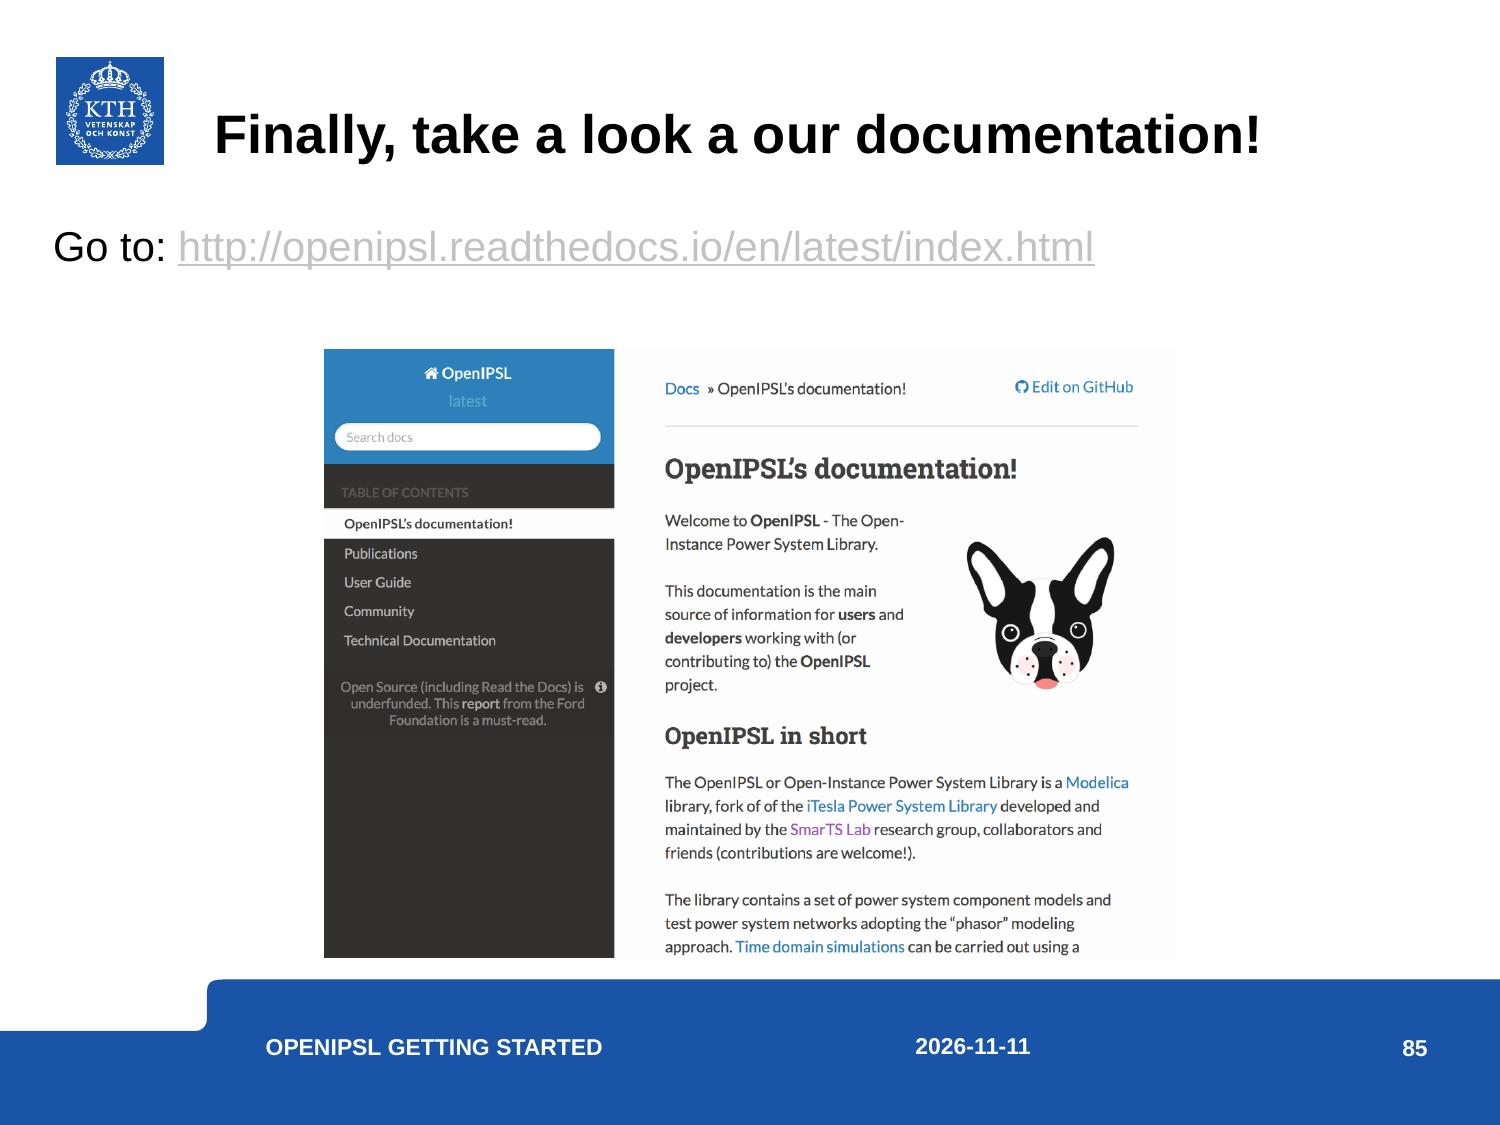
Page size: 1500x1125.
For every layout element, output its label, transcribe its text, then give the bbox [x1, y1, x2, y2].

title Finally, take a look a our documentation! [214, 54, 1447, 165]
footer OpenIPSL Getting Started [265, 1040, 741, 1101]
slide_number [915, 1031, 1266, 1092]
list Go to: http://openipsl.readthedocs.io/en/latest/index.html [53, 219, 1447, 929]
slide_number 85 [1340, 1033, 1428, 1094]
picture [324, 349, 1176, 958]
